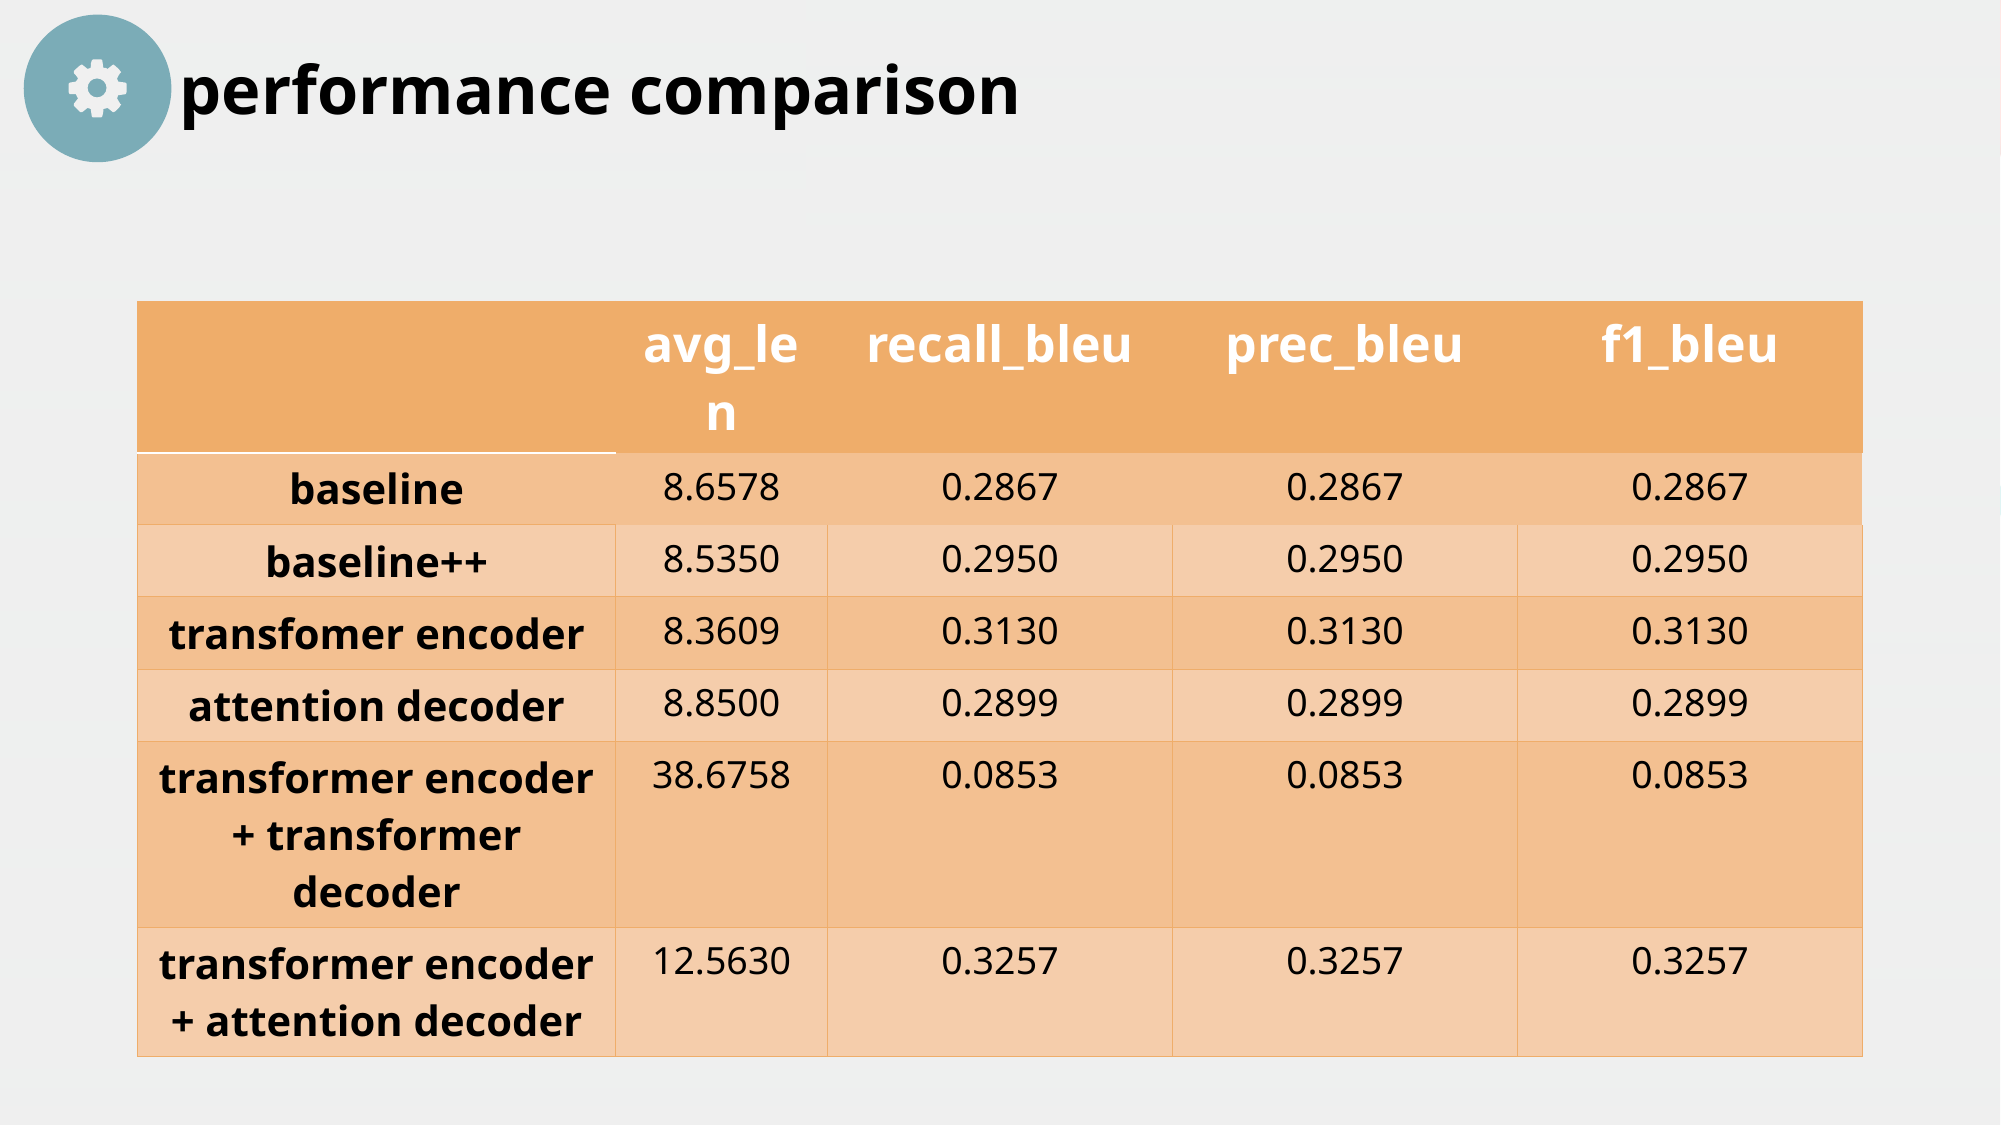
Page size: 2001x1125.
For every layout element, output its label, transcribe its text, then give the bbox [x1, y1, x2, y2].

table_cell 0.2899 [1518, 670, 1862, 741]
table_cell attention decoder [138, 670, 615, 741]
table_cell 8.5350 [616, 525, 827, 596]
table_cell 0.2867 [1517, 453, 1862, 525]
table_cell 8.3609 [616, 597, 827, 669]
table_cell baseline++ [138, 525, 615, 596]
table_cell 0.2867 [827, 453, 1172, 525]
table_cell transformer encoder + attention decoder [138, 928, 615, 1056]
table_cell 0.2899 [828, 670, 1172, 741]
picture [0, 0, 2001, 1125]
table_cell transformer encoder + transformer decoder [138, 742, 615, 927]
table_cell 0.3130 [828, 597, 1172, 669]
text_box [23, 14, 172, 163]
table_cell 0.3257 [1173, 928, 1517, 1056]
table_cell 0.0853 [1173, 742, 1517, 927]
table_cell transfomer encoder [138, 597, 615, 669]
table_header avg_len [616, 302, 827, 453]
table_header prec_bleu [1173, 302, 1517, 453]
table_header [138, 302, 615, 452]
table_cell 8.8500 [616, 670, 827, 741]
table_header recall_bleu [828, 302, 1172, 453]
table_cell 0.2950 [1173, 525, 1517, 596]
table_cell 0.2867 [1172, 453, 1517, 525]
table_cell 0.3130 [1173, 597, 1517, 669]
table_cell 0.0853 [828, 742, 1172, 927]
table_cell baseline [138, 454, 616, 524]
table_cell 38.6758 [616, 742, 827, 927]
table_cell 0.2950 [1518, 525, 1862, 596]
table_header f1_bleu [1518, 302, 1862, 453]
table_cell 0.2899 [1173, 670, 1517, 741]
table_cell 12.5630 [616, 928, 827, 1056]
table_cell 0.0853 [1518, 742, 1862, 927]
table_cell 0.2950 [828, 525, 1172, 596]
text_box performance comparison [172, 40, 1037, 136]
table_cell 0.3257 [828, 928, 1172, 1056]
table_cell 8.6578 [616, 453, 827, 525]
table_cell 0.3130 [1518, 597, 1862, 669]
table_cell 0.3257 [1518, 928, 1862, 1056]
